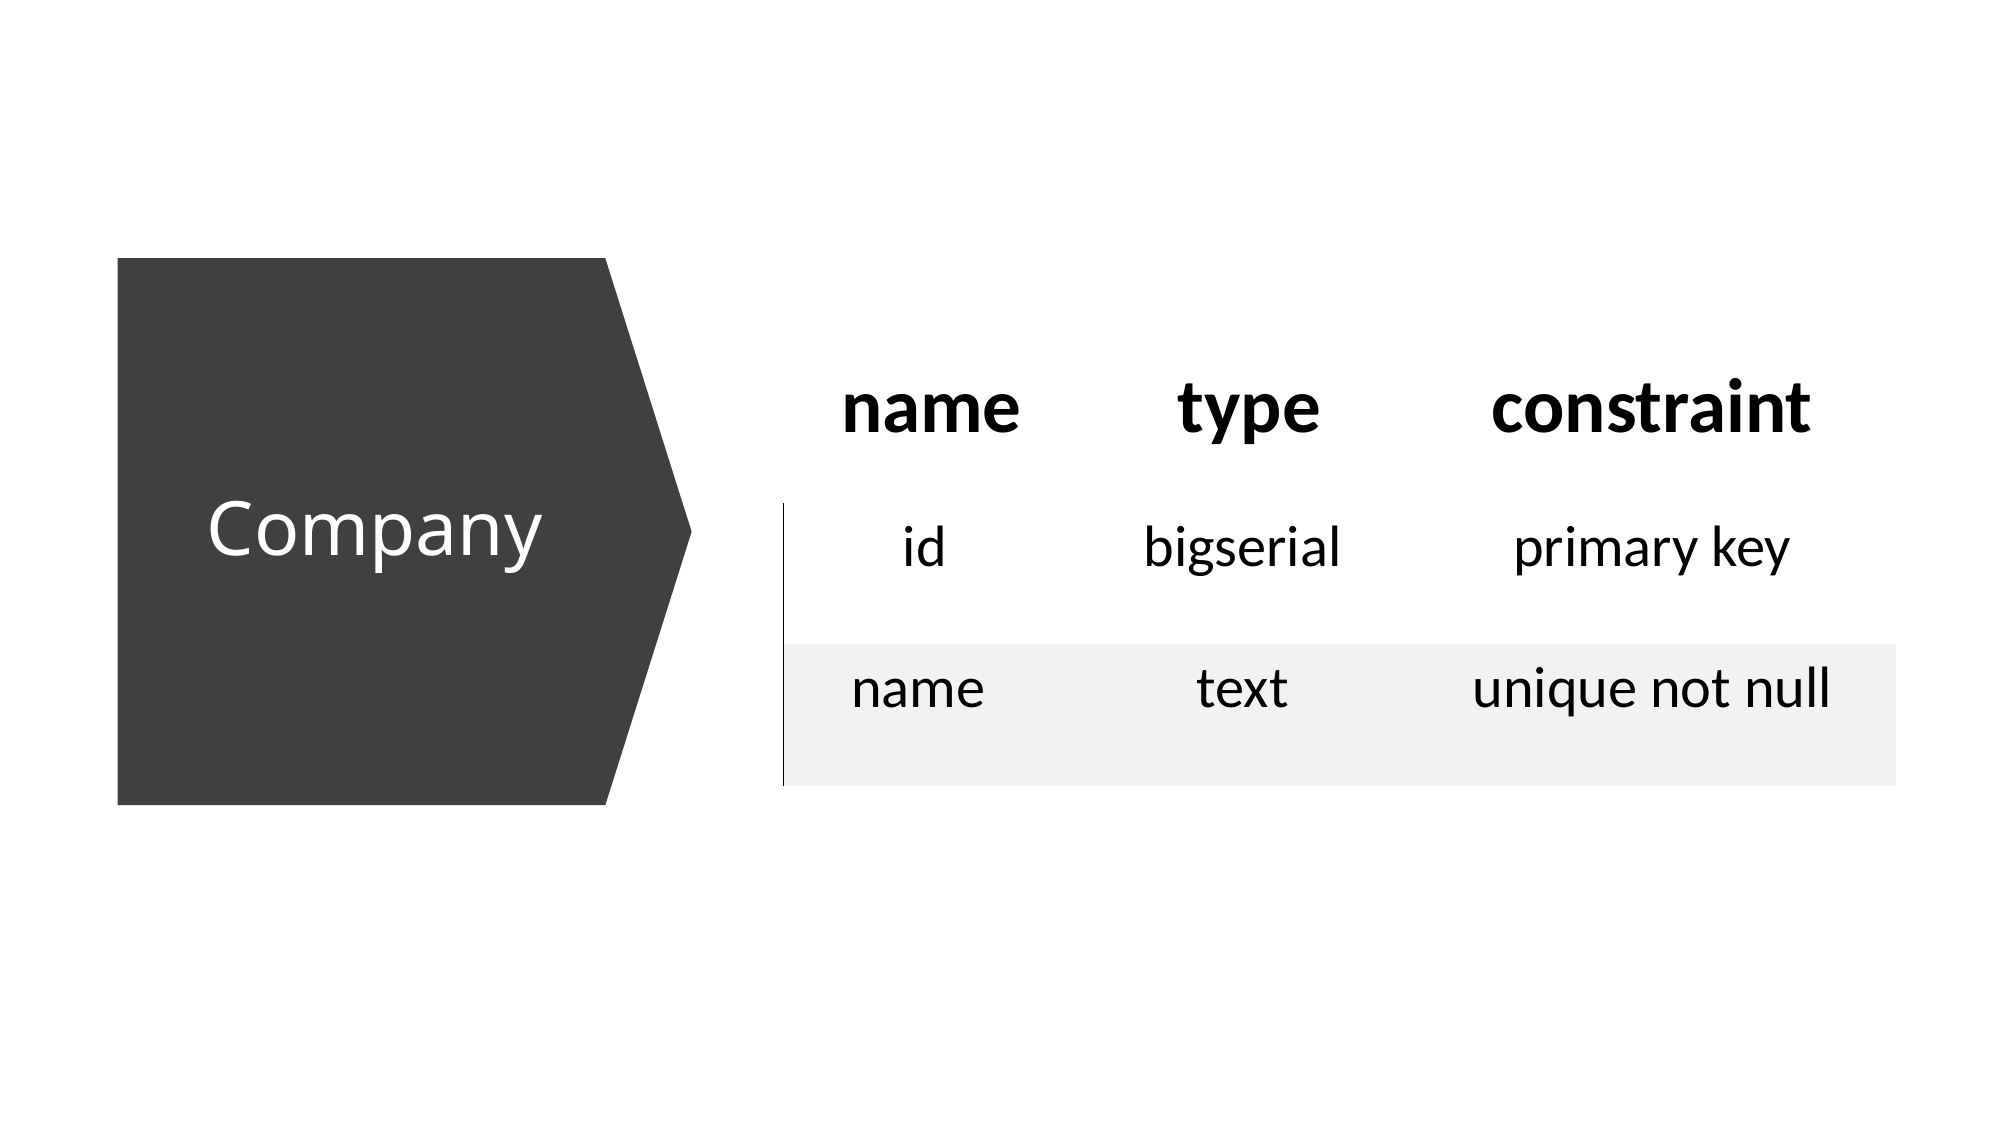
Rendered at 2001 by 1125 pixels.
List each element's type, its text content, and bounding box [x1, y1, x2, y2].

text_box [116, 257, 693, 807]
table_cell name [784, 644, 1090, 786]
table_cell bigserial [1090, 503, 1419, 644]
table_cell text [1090, 644, 1419, 786]
title Company [168, 322, 601, 741]
table_header constraint [1419, 339, 1896, 503]
table_cell unique not null [1419, 644, 1896, 786]
table_header type [1090, 339, 1419, 503]
table_cell id [784, 503, 1090, 644]
table_cell primary key [1419, 503, 1896, 644]
table_header name [784, 339, 1090, 503]
